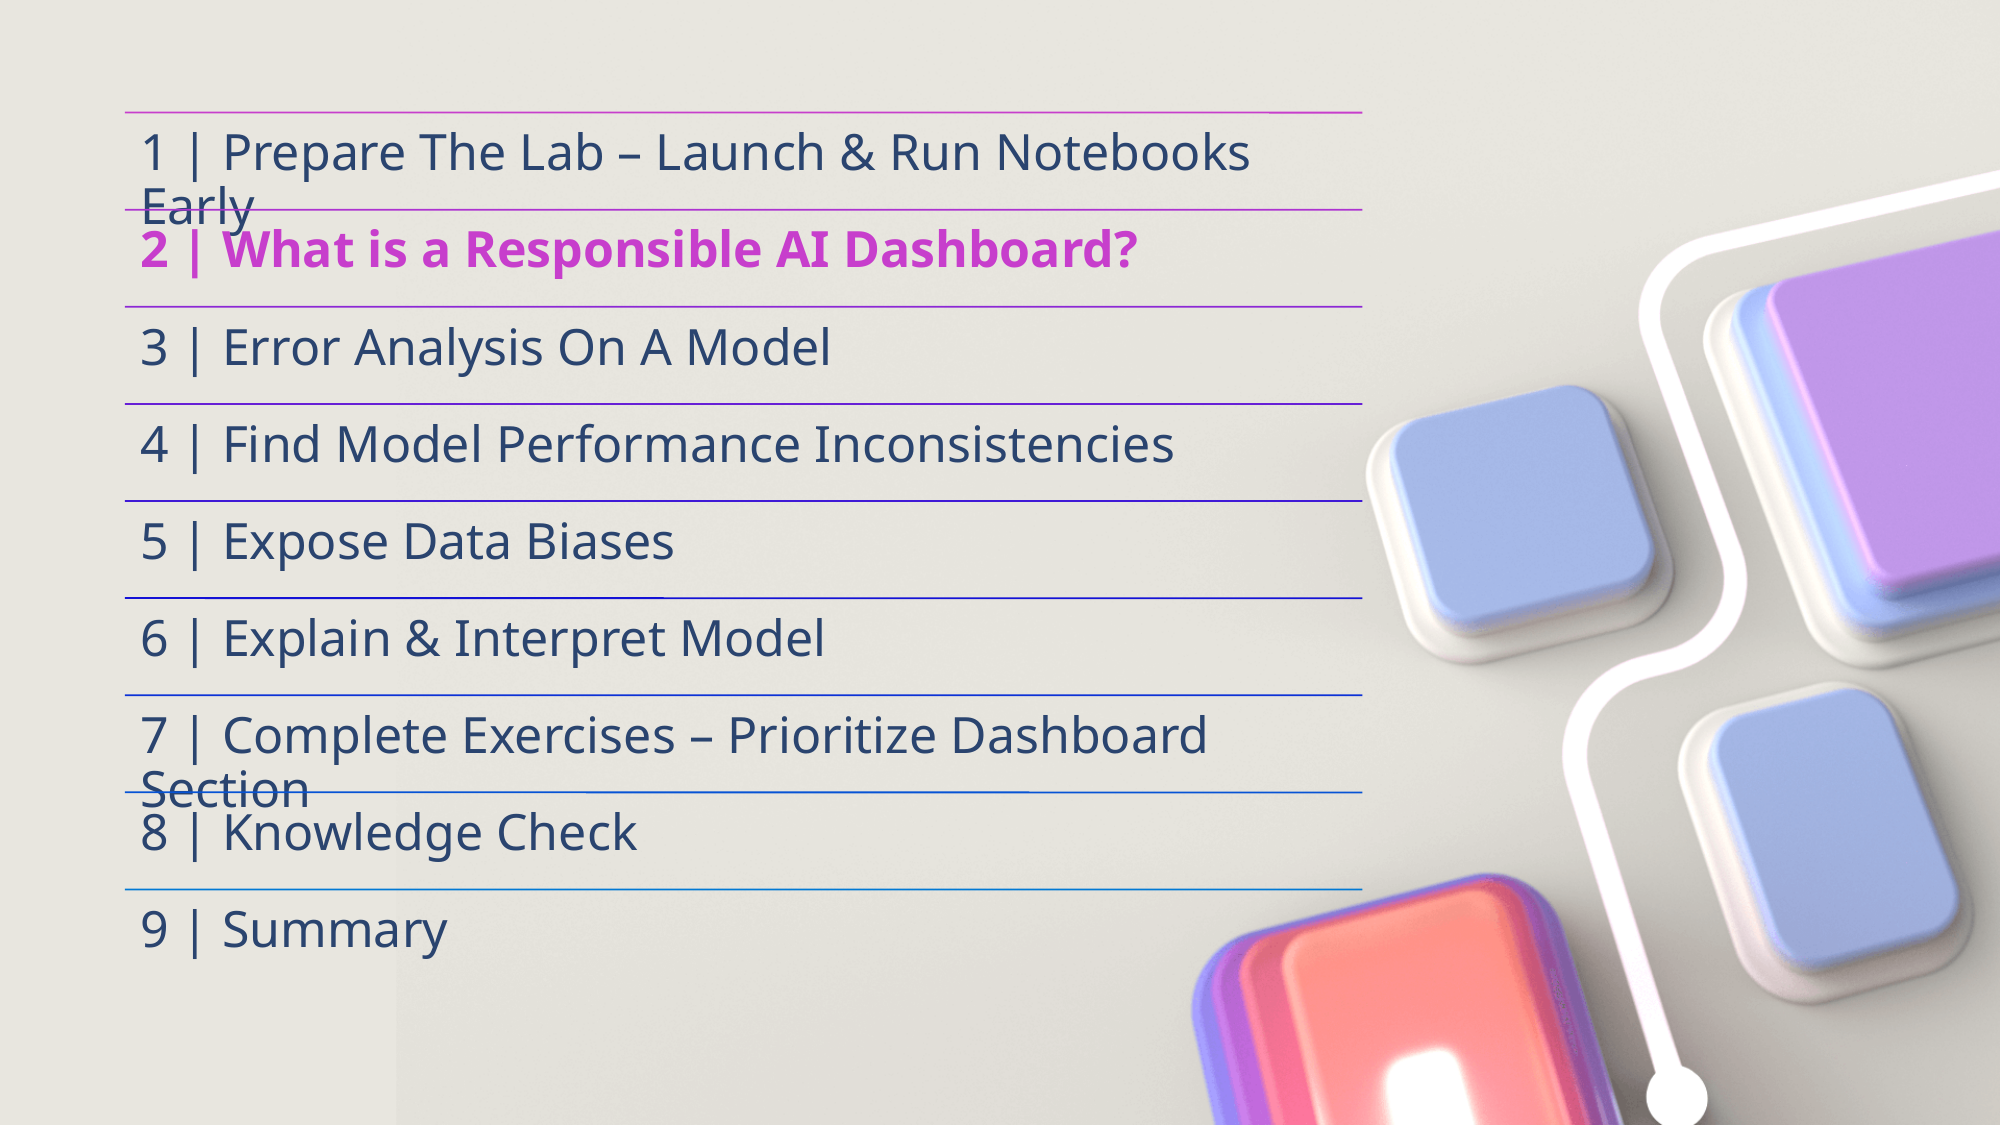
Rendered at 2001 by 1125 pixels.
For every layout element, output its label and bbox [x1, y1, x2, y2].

picture [396, 0, 2000, 1125]
text_box [124, 112, 1363, 987]
